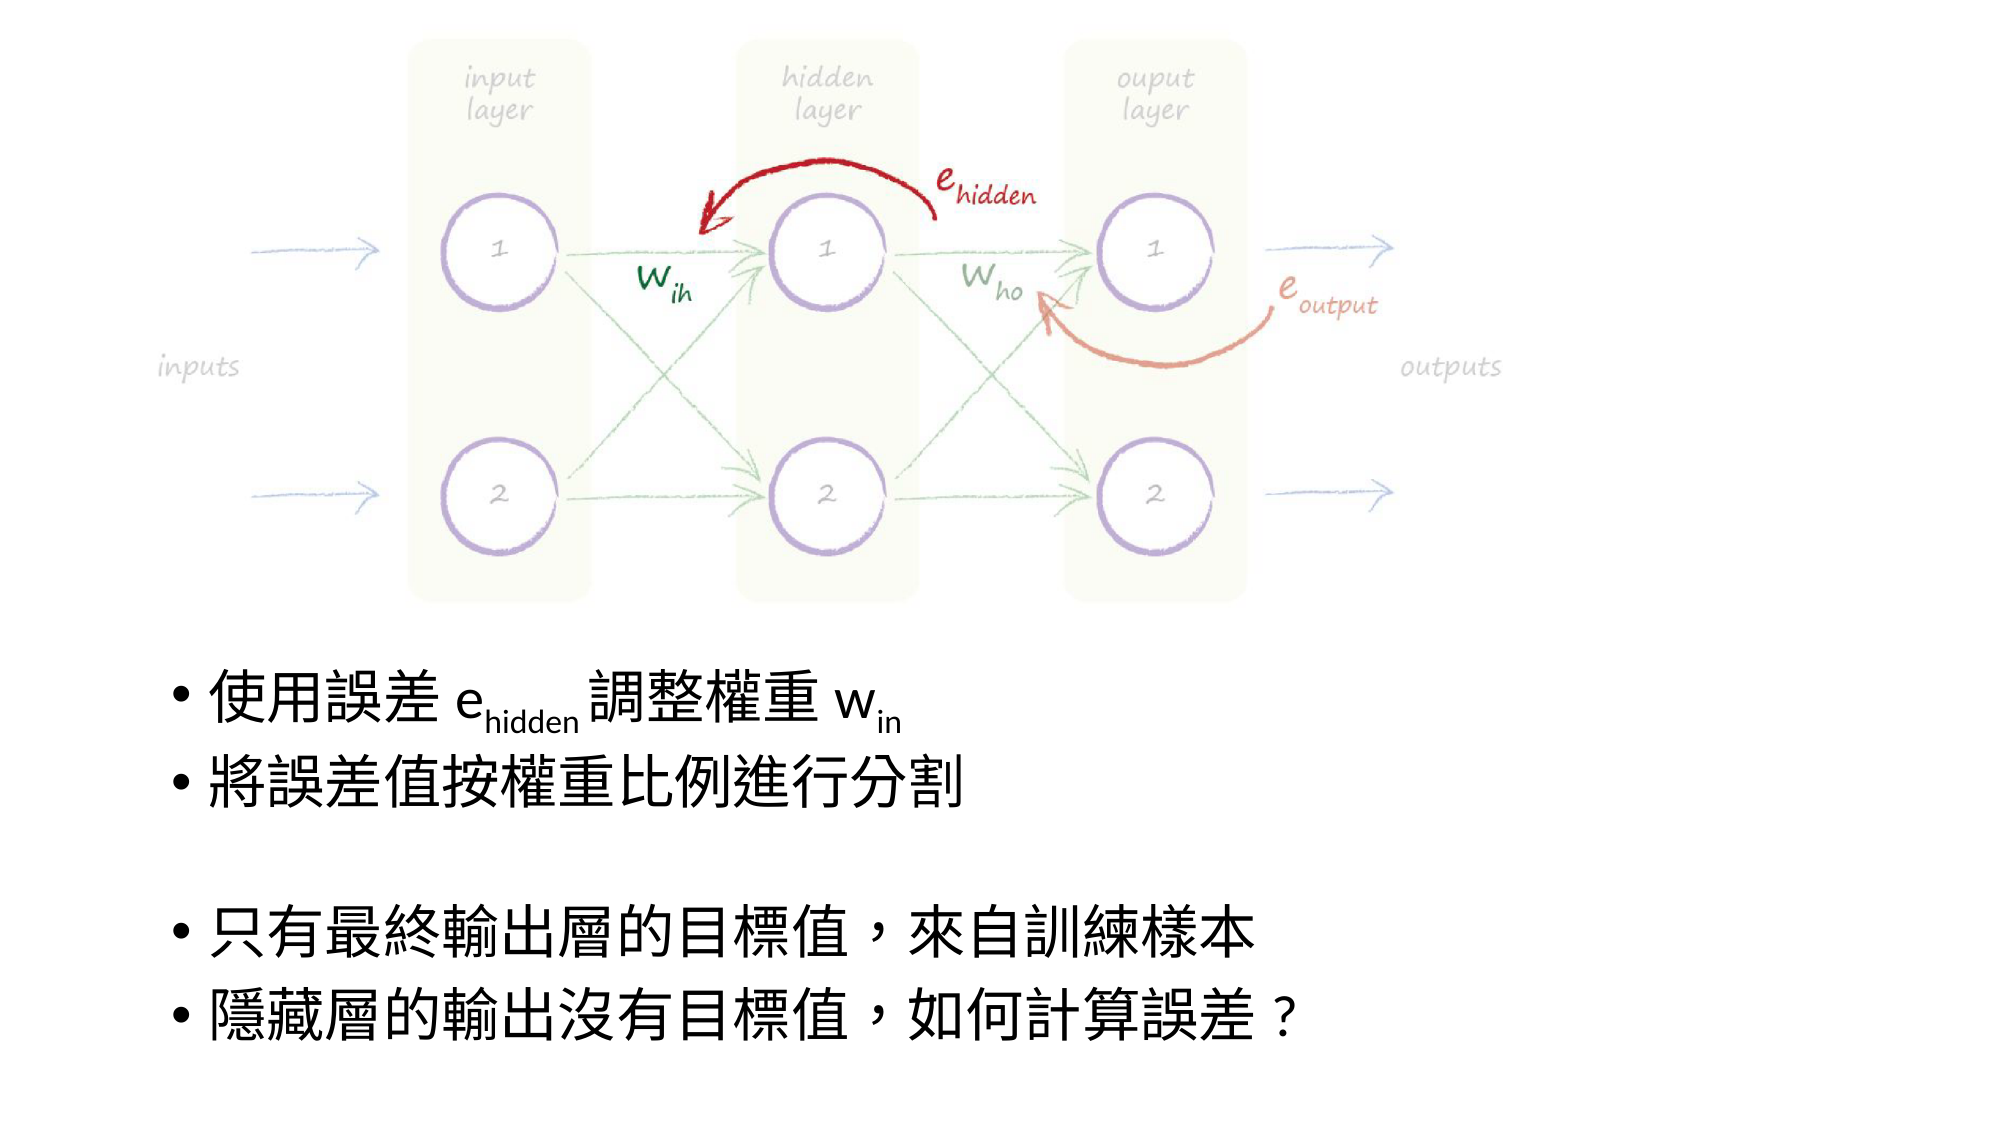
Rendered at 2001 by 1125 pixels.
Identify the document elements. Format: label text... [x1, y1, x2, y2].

text_box 使用誤差ehidden調整權重win 將誤差值按權重比例進行分割 [155, 653, 1096, 846]
picture [155, 19, 1509, 608]
list 只有最終輸出層的目標值，來自訓練樣本 隱藏層的輸出沒有目標值，如何計算誤差? [155, 895, 1881, 1066]
